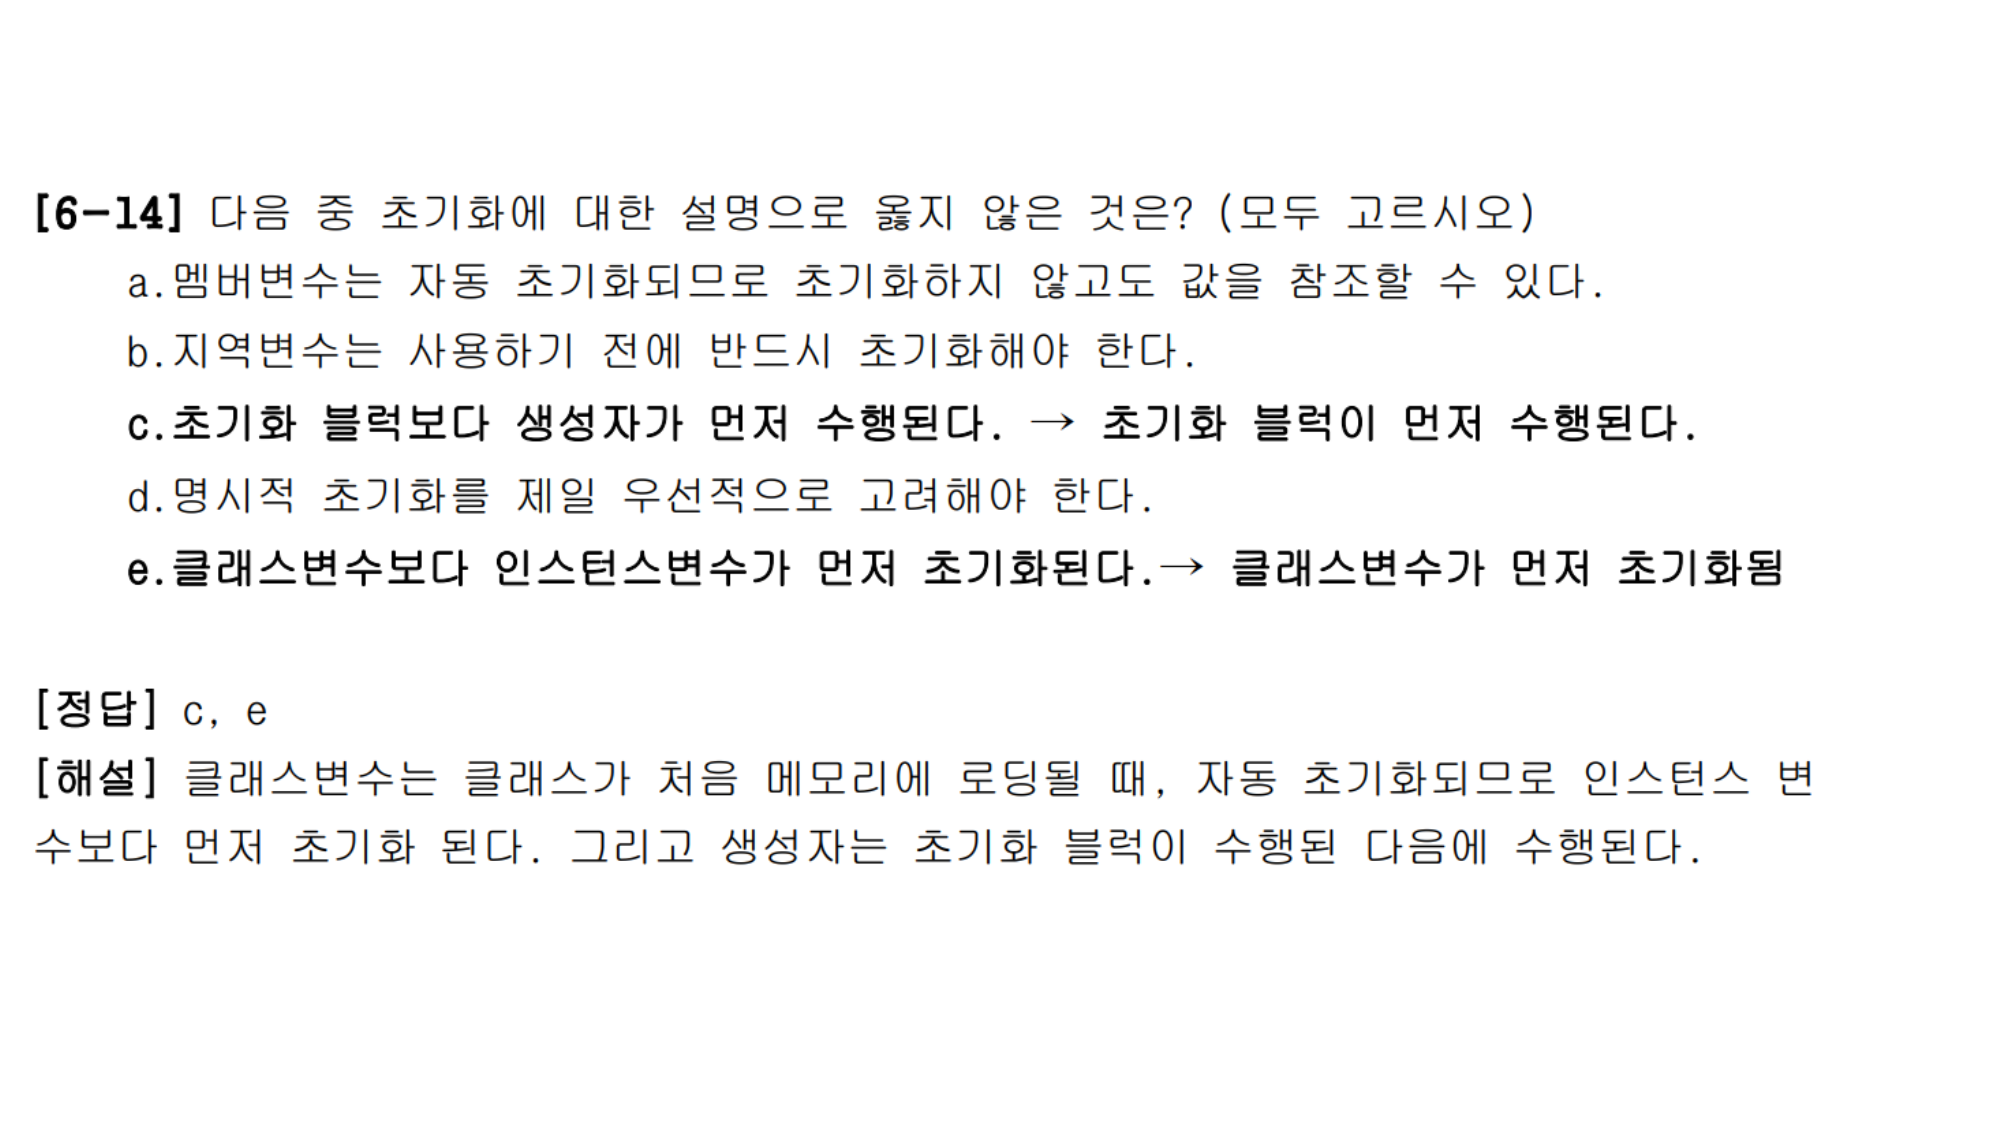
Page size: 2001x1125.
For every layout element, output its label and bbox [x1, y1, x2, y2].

picture [0, 167, 2000, 958]
